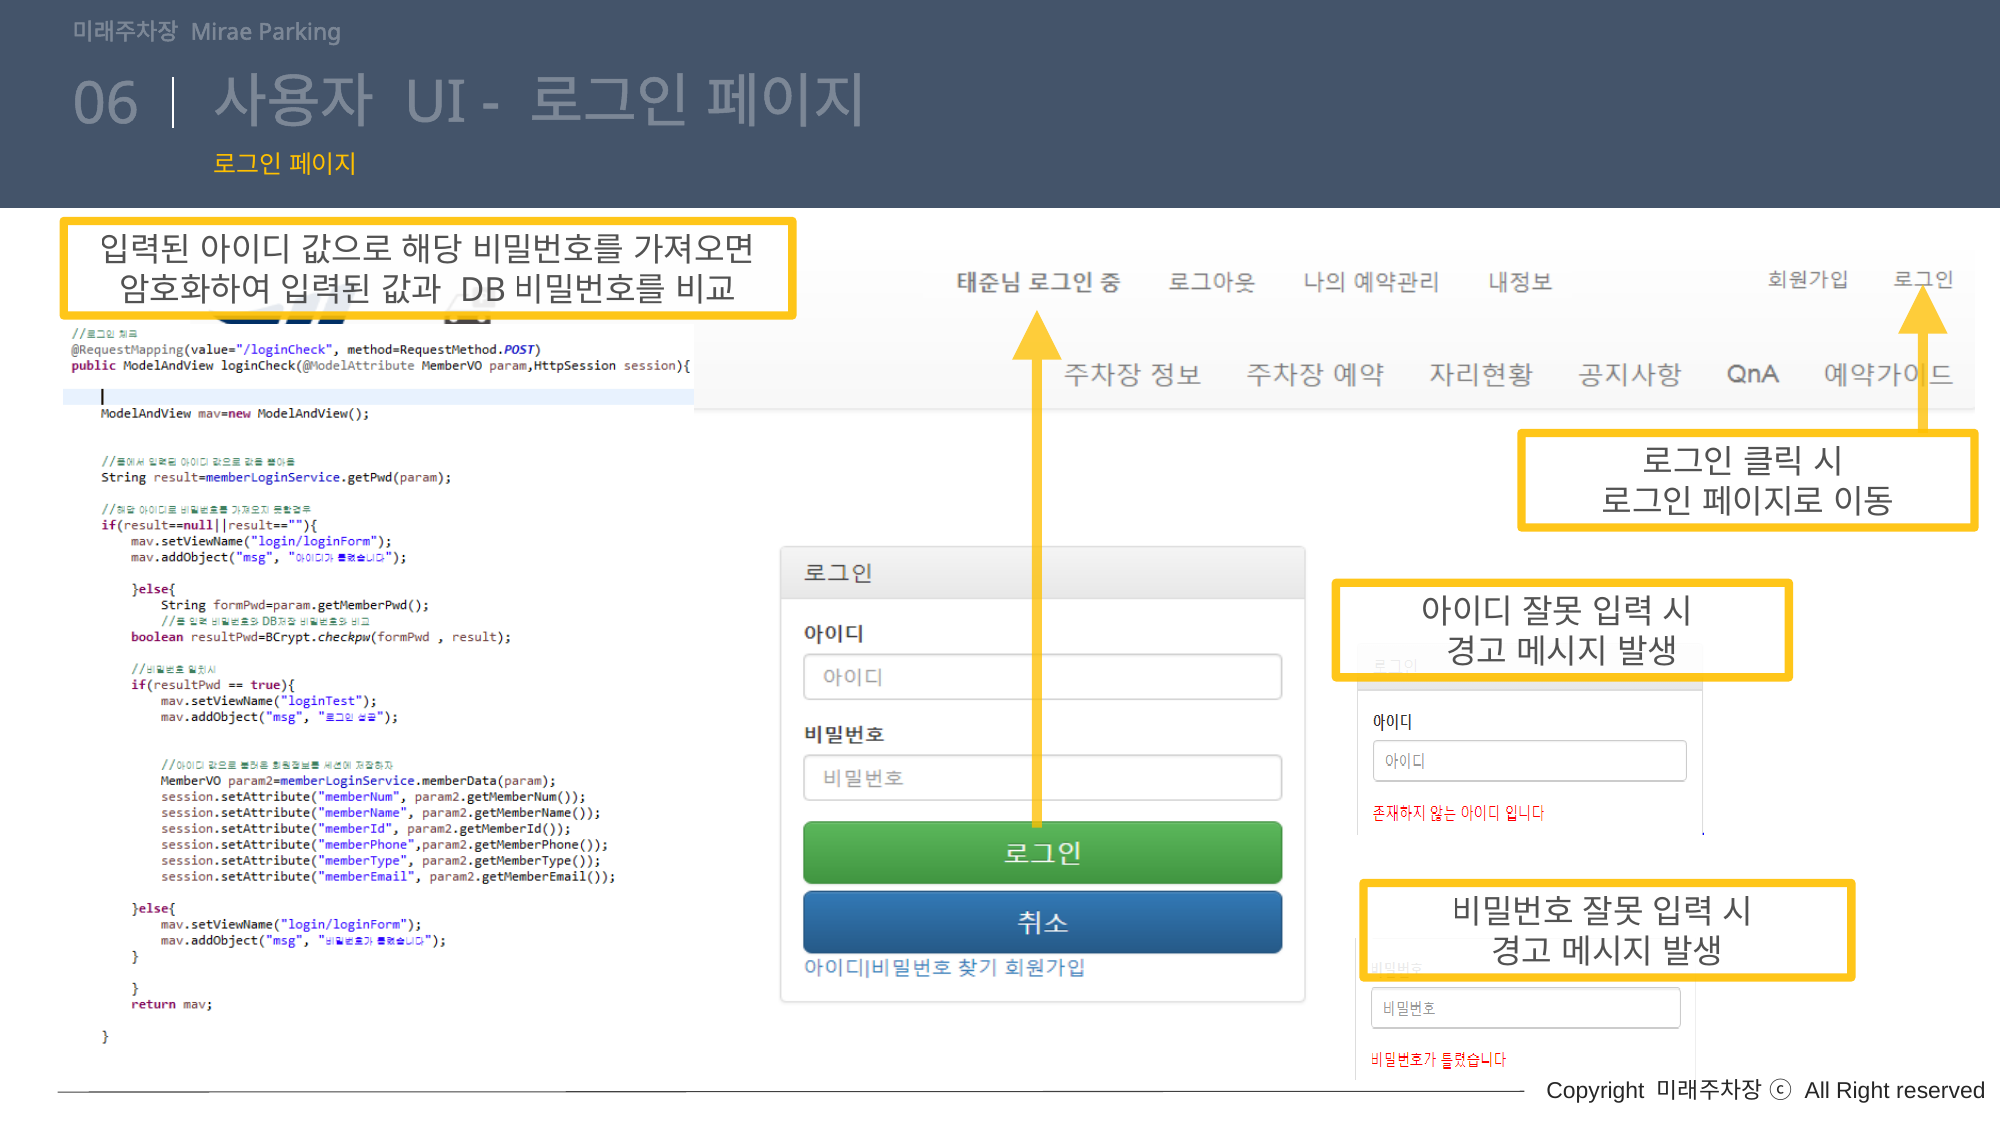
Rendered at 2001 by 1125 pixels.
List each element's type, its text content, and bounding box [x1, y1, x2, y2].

list 06 [57, 65, 199, 144]
list 미래주차장 Mirae Parking [57, 12, 407, 53]
text_box 입력된 아이디 값으로 해당 비밀번호를 가져오면 암호화하여 입력된 값과 DB비밀번호를 비교 [63, 220, 793, 316]
picture [63, 249, 1975, 1080]
title 사용자 UI - 로그인 페이지 [198, 63, 883, 143]
list 로그인 페이지 [198, 147, 883, 184]
